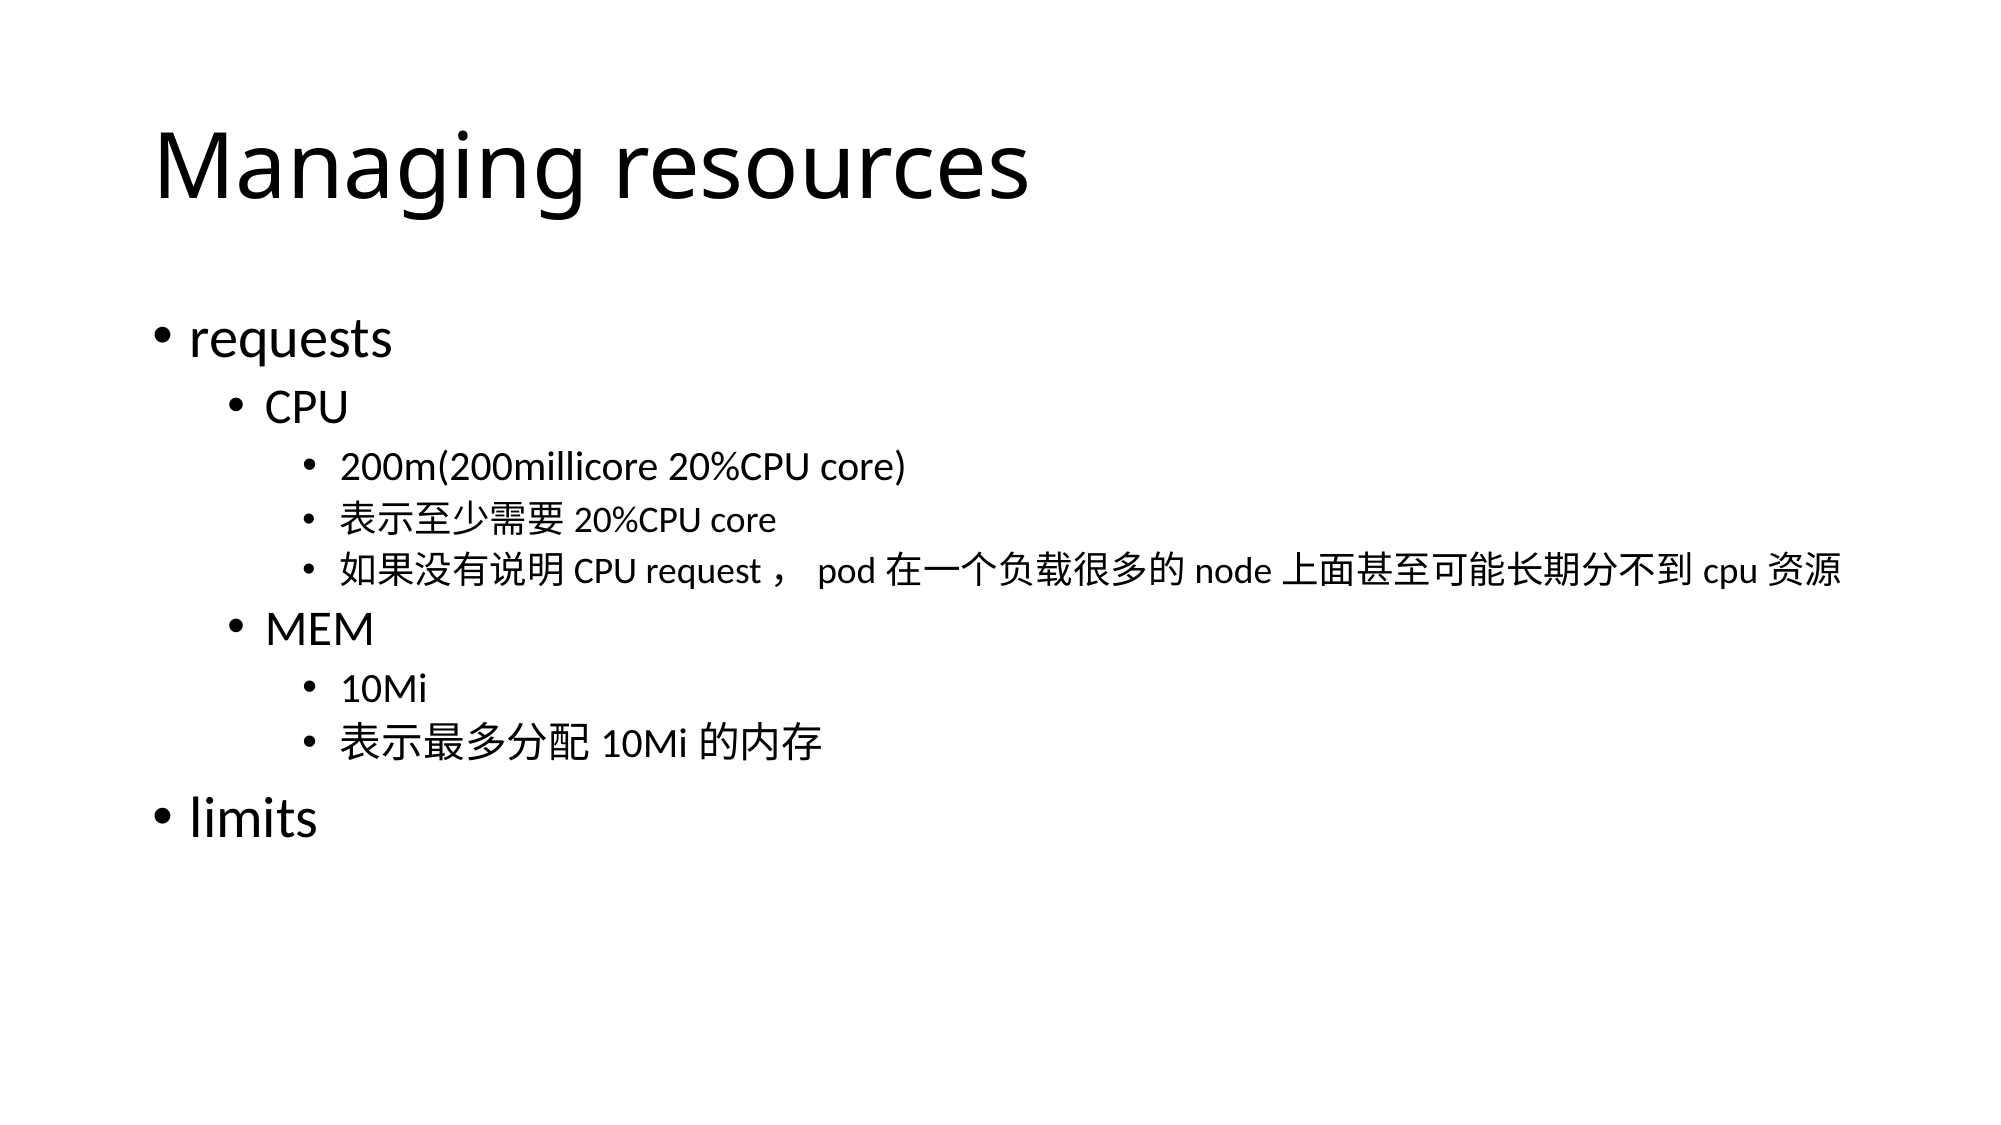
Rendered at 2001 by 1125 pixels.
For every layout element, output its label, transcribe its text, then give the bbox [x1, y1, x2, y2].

list requests CPU 200m(200millicore 20%CPU core) 表示至少需要20%CPU core 如果没有说明CPU request，pod在一个负载很多的node上面甚至可能长期分不到cpu资源 MEM 10Mi 表示最多分配10Mi的内存 limits [137, 299, 1863, 1014]
title Managing resources [137, 59, 1863, 278]
